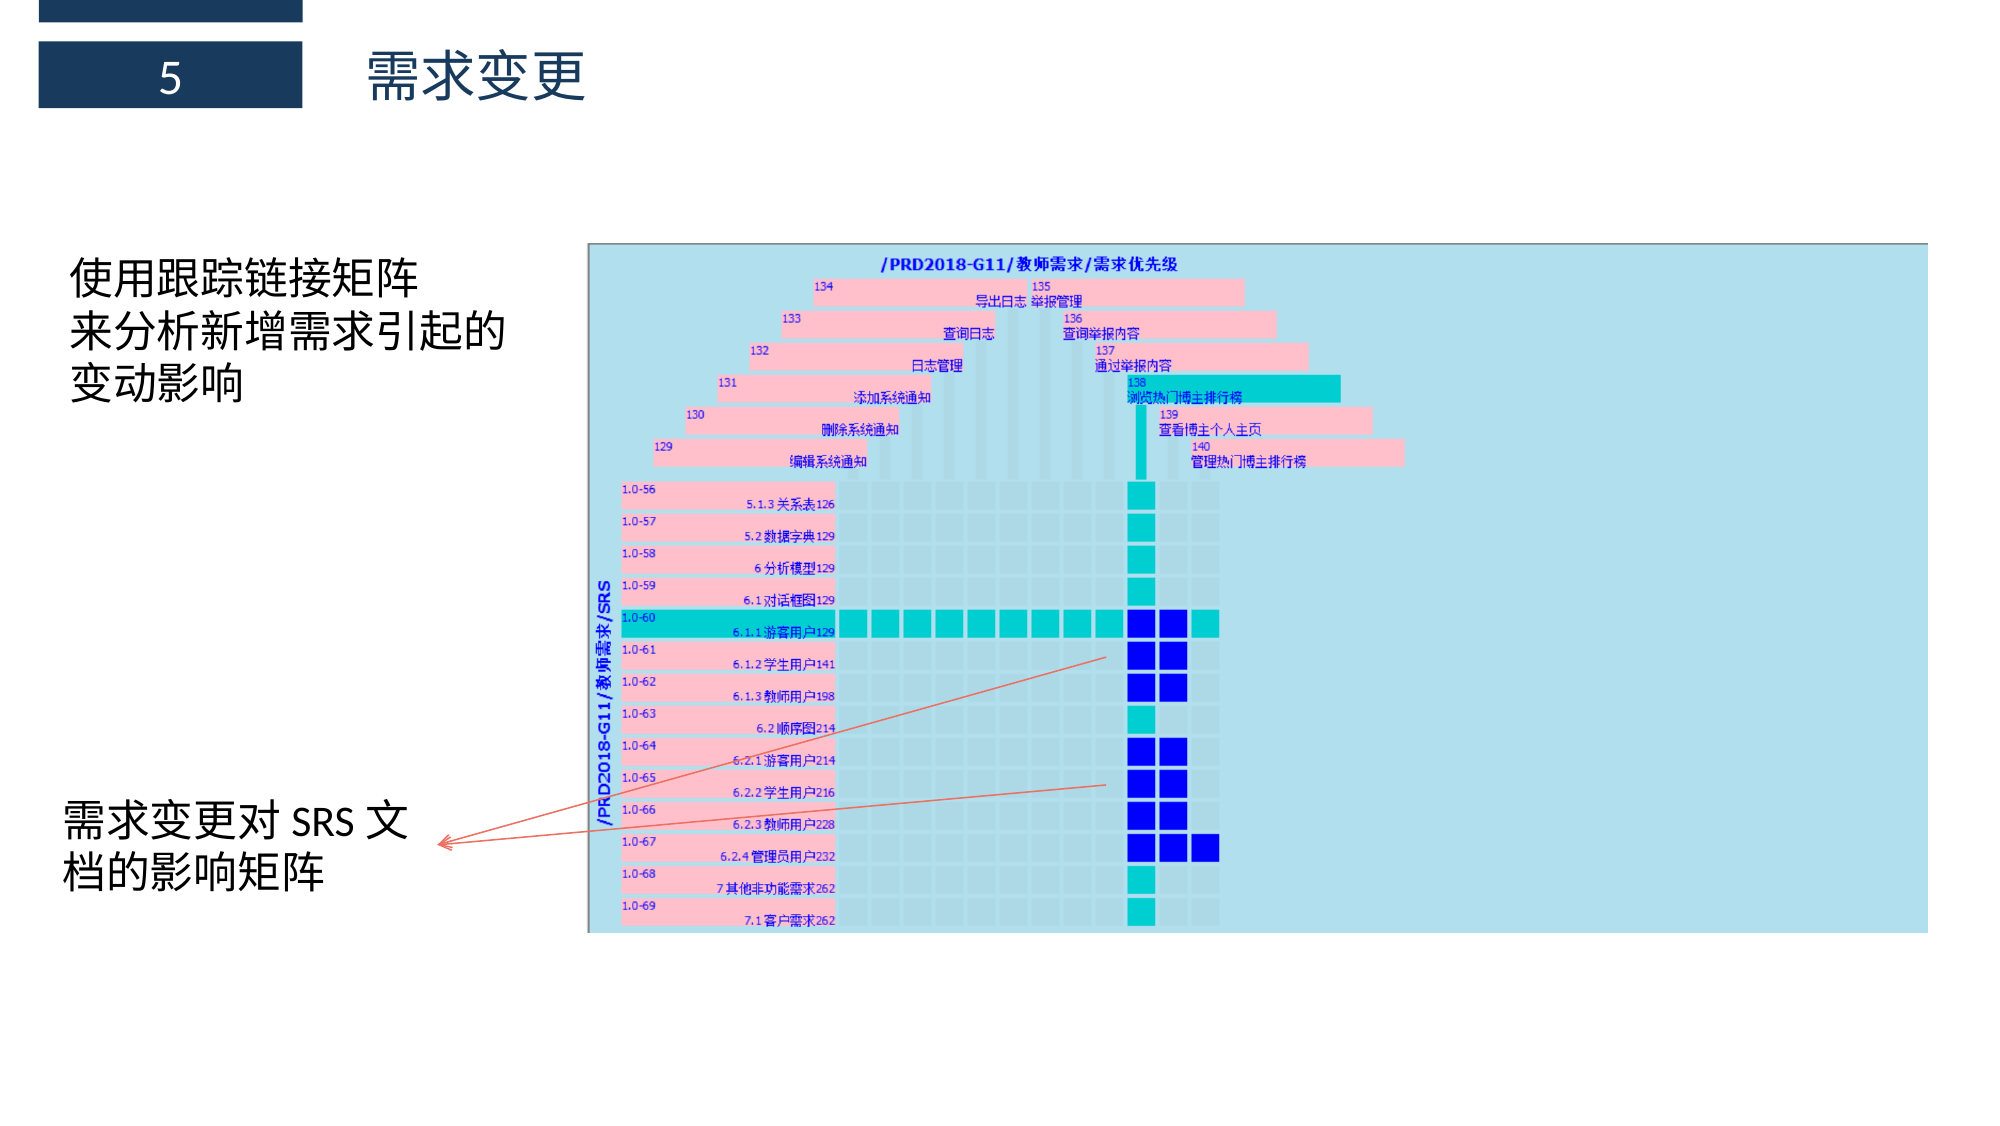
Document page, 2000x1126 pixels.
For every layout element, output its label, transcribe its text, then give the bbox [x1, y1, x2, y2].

text_box 使用跟踪链接矩阵 来分析新增需求引起的变动影响 [54, 243, 551, 416]
text_box 需求变更 [350, 33, 1344, 115]
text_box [437, 656, 1107, 846]
text_box [37, 0, 305, 24]
text_box 需求变更对SRS文档的影响矩阵 [47, 784, 438, 905]
picture [586, 243, 1929, 933]
text_box 5 [37, 39, 305, 110]
